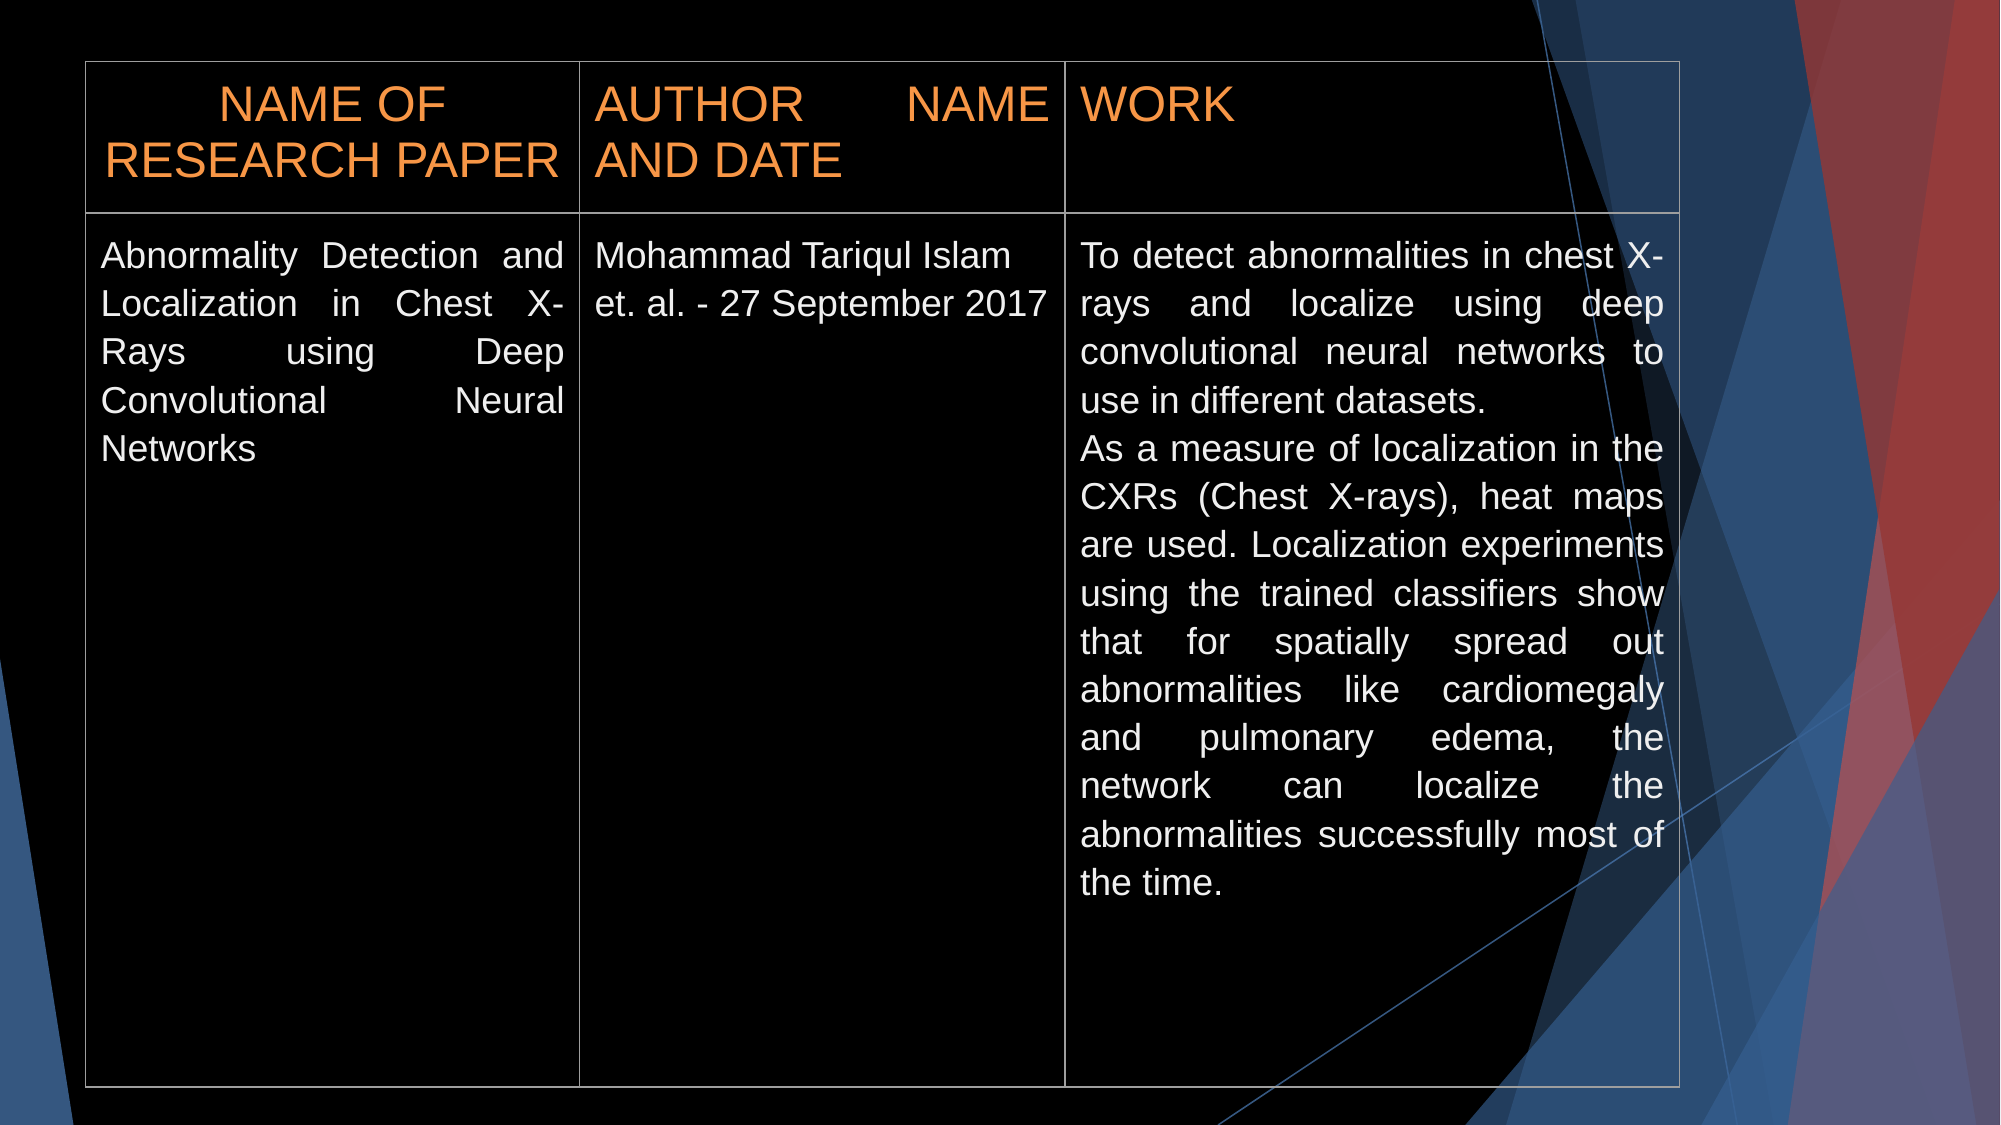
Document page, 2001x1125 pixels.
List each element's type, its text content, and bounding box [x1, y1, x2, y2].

table_cell Mohammad Tariqul Islam et. al. - 27 September 2017 [580, 214, 1064, 1086]
table_header AUTHOR NAME AND DATE [580, 62, 1064, 212]
table_cell Abnormality Detection and Localization in Chest X-Rays using Deep Convolutional Neural Networks [86, 214, 579, 1086]
table_cell To detect abnormalities in chest X-rays and localize using deep convolutional neural networks to use in different datasets. As a measure of localization in the CXRs (Chest X-rays), heat maps are used. Localization experiments using the trained classifiers show that for spatially spread out abnormalities like cardiomegaly and pulmonary edema, the network can localize the abnormalities successfully most of the time. [1066, 214, 1679, 1086]
table_header WORK [1066, 62, 1679, 212]
table_header NAME OF RESEARCH PAPER [86, 62, 579, 212]
